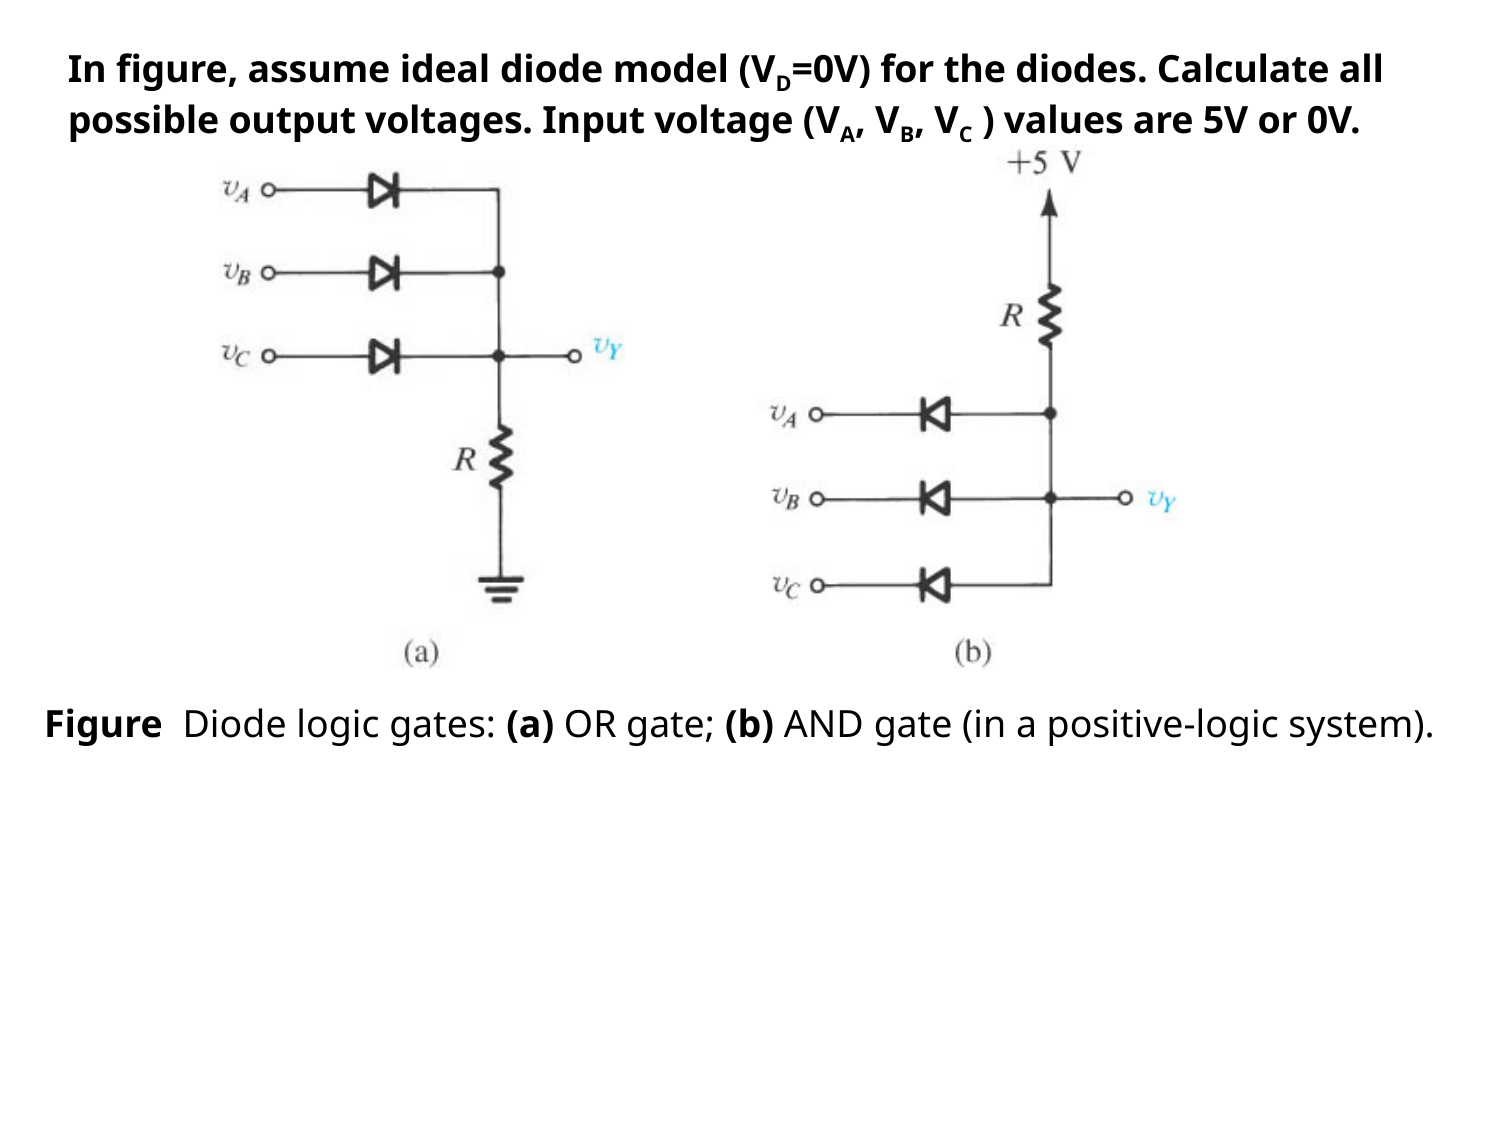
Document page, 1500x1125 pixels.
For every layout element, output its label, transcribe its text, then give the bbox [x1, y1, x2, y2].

text_box Figure Diode logic gates: (a) OR gate; (b) AND gate (in a positive-logic system). [29, 692, 1465, 753]
text_box In figure, assume ideal diode model (VD=0V) for the diodes. Calculate all possible output voltages. Input voltage (VA, VB, VC ) values are 5V or 0V. [53, 37, 1500, 155]
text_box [218, 144, 1187, 669]
